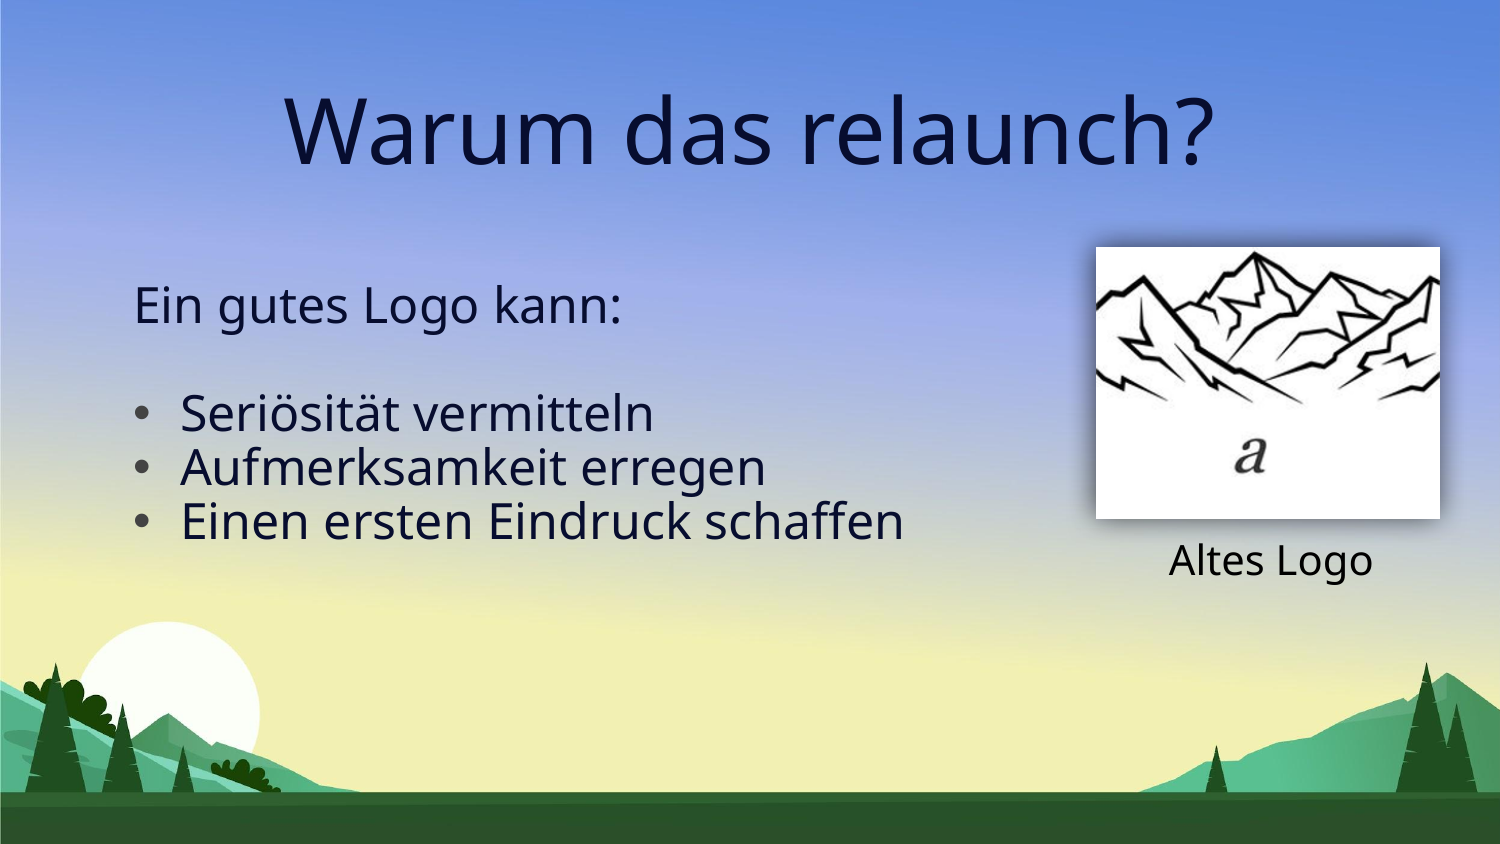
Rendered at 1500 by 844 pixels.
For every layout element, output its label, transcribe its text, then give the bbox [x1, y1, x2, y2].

picture [0, 0, 1500, 844]
title Warum das relaunch? [118, 57, 1382, 152]
text_box Altes Logo [1134, 527, 1409, 591]
list Ein gutes Logo kann: Seriösität vermitteln Aufmerksamkeit erregen Einen ersten Eindruck schaffen [118, 166, 1382, 728]
